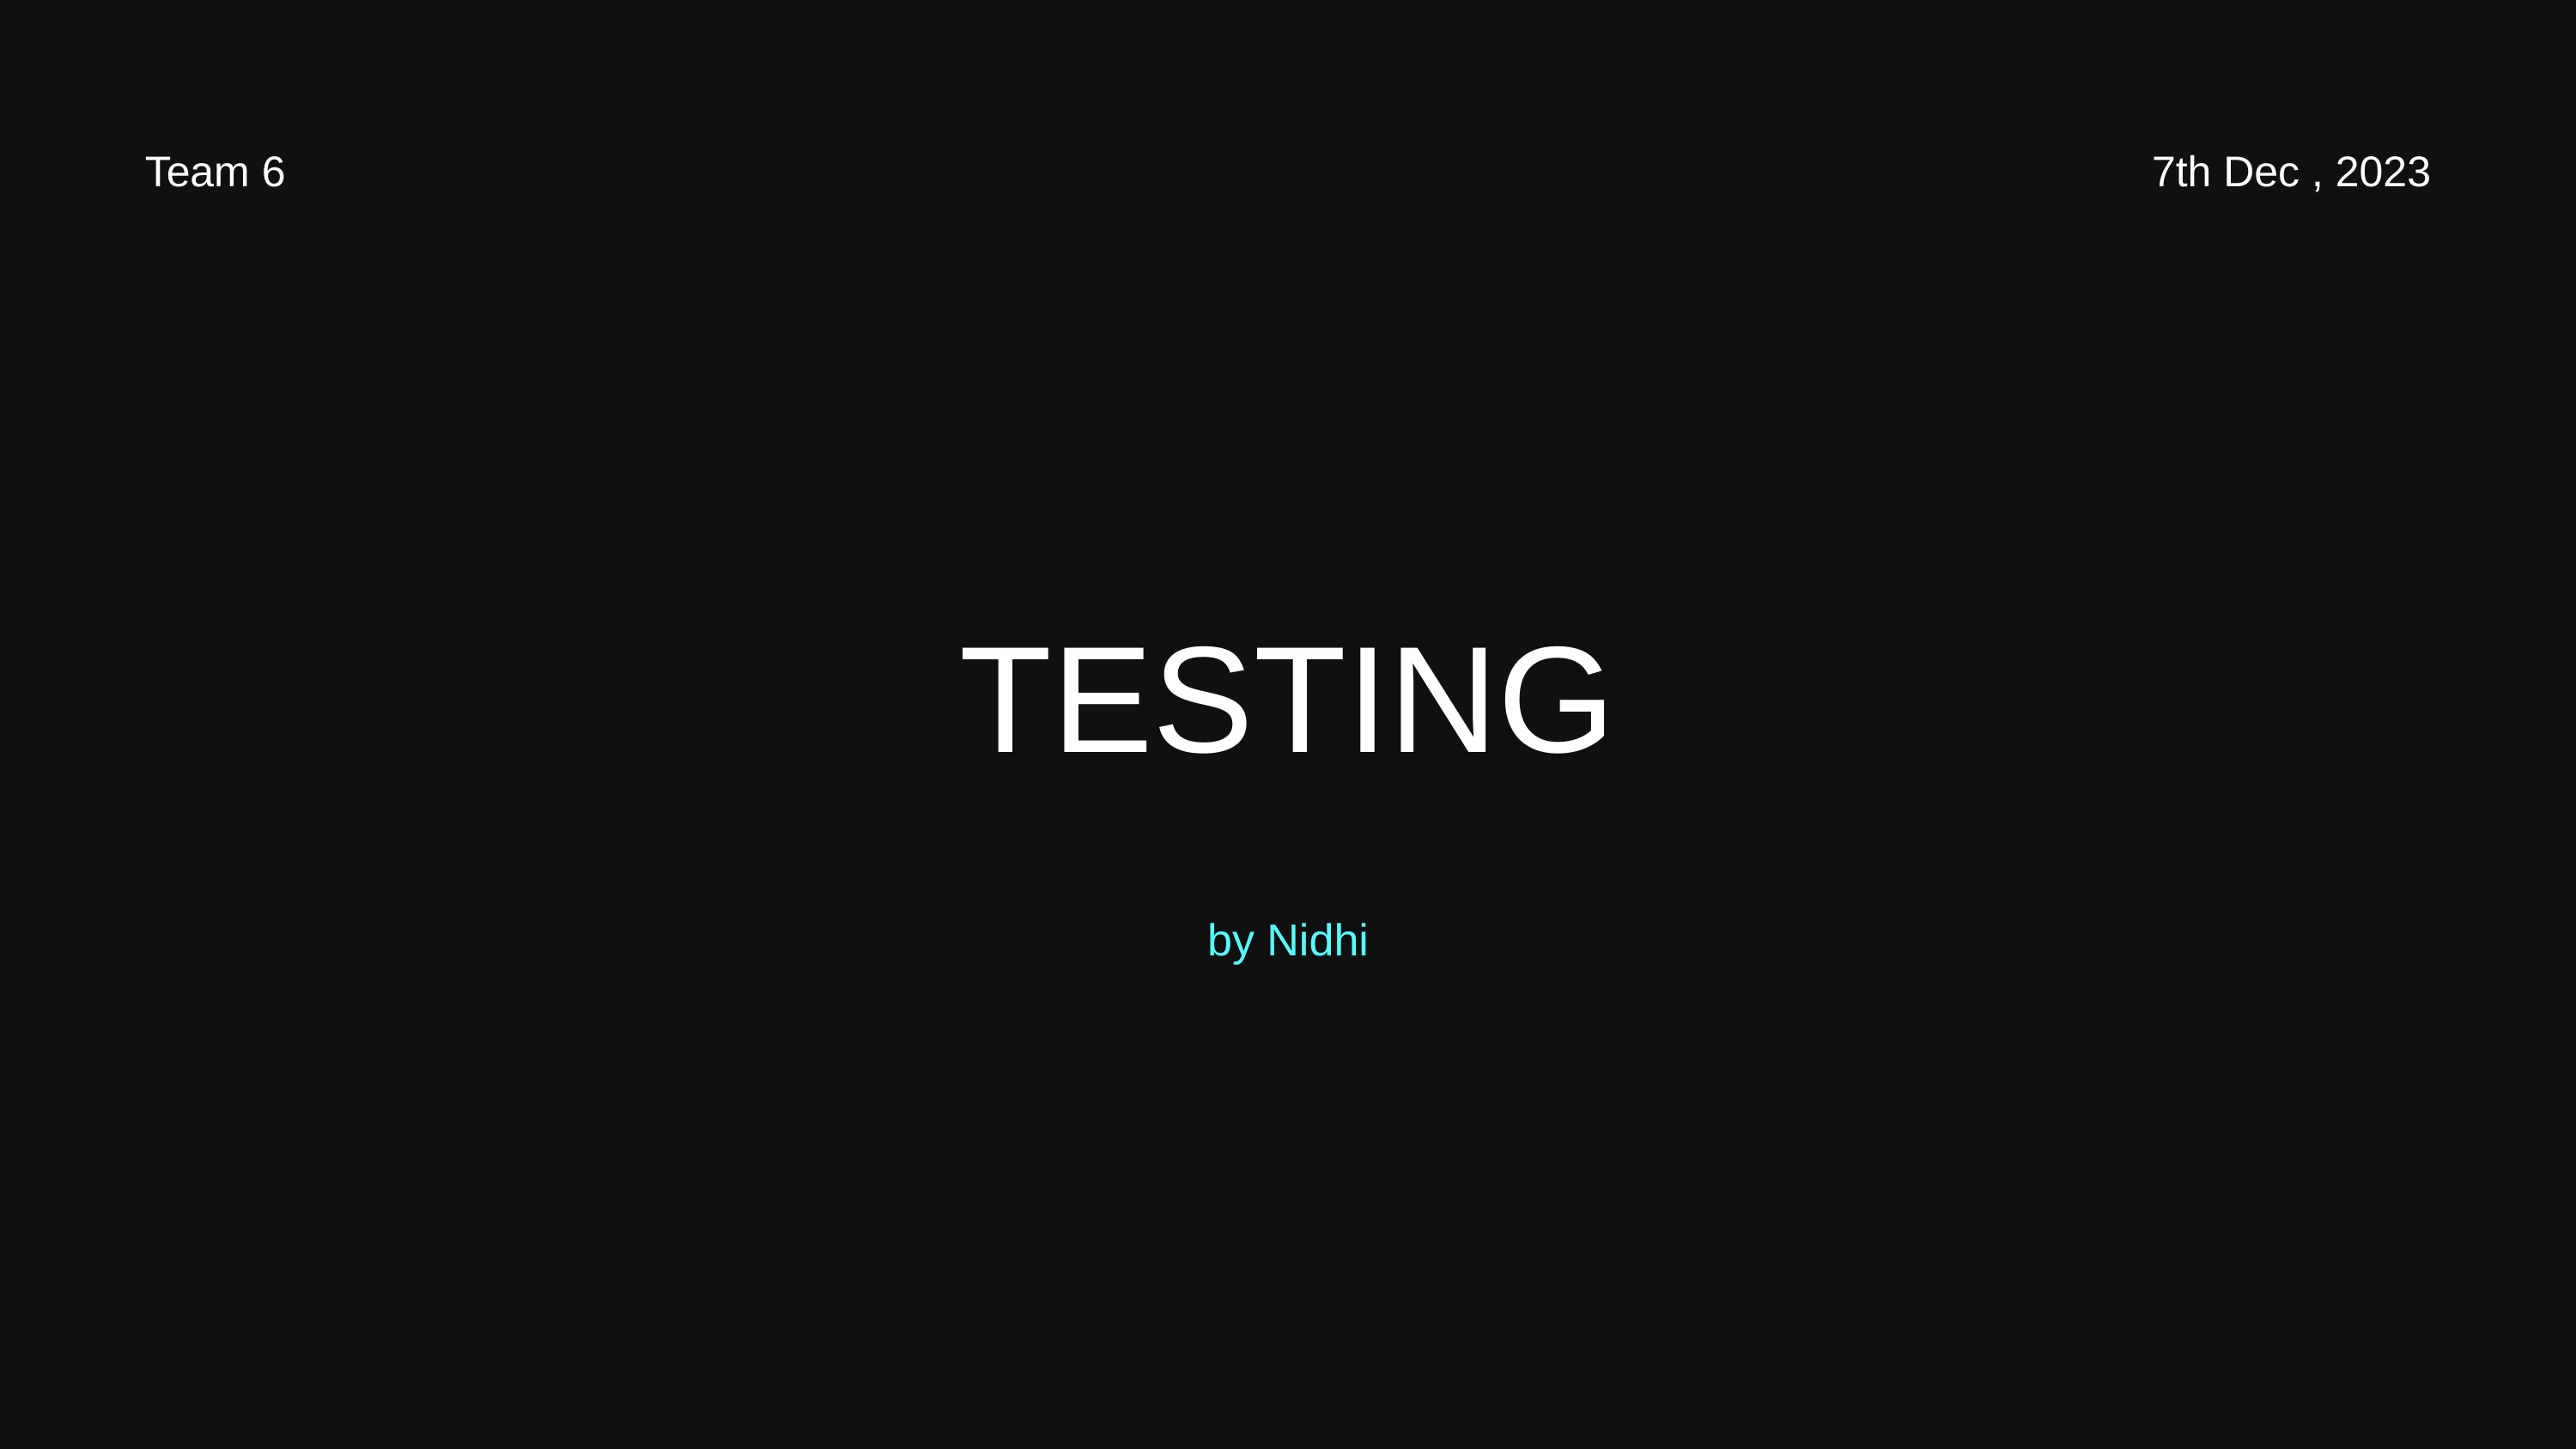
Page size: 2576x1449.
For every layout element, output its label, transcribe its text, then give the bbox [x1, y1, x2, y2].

text_box Team 6 [144, 134, 699, 196]
text_box 7th Dec , 2023 [1877, 134, 2432, 196]
text_box by Nidhi [209, 889, 2367, 966]
text_box TESTING [209, 584, 2367, 783]
